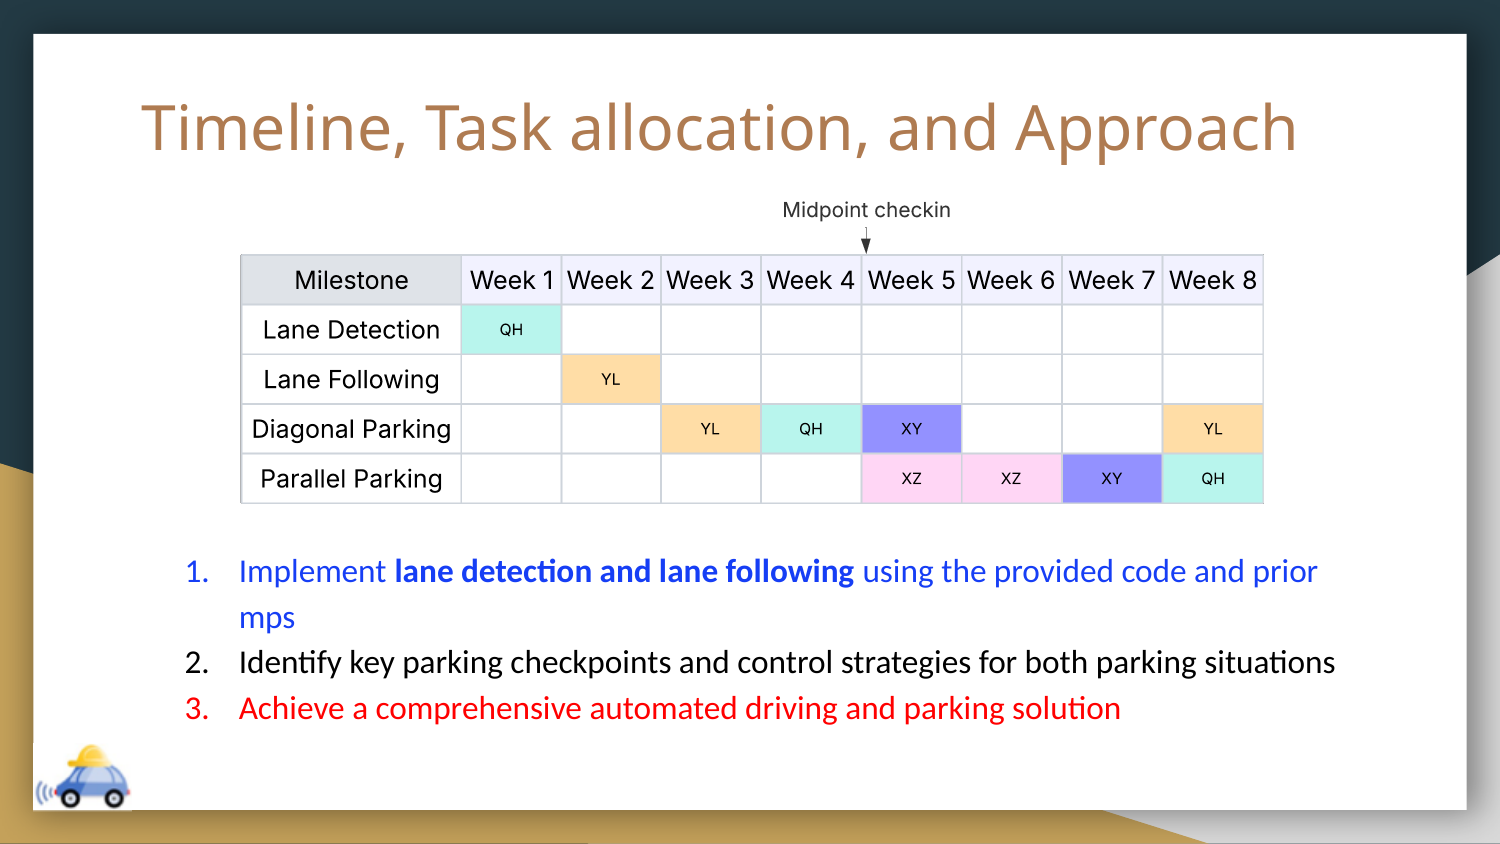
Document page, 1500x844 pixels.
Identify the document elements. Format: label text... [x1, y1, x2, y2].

list Implement lane detection and lane following using the provided code and prior mps Identify key parking checkpoints and control strategies for both parking situations Achieve a comprehensive automated driving and parking solution [148, 528, 1381, 844]
title Timeline, Task allocation, and Approach [126, 72, 1358, 230]
picture [33, 743, 132, 812]
picture [240, 191, 1264, 504]
